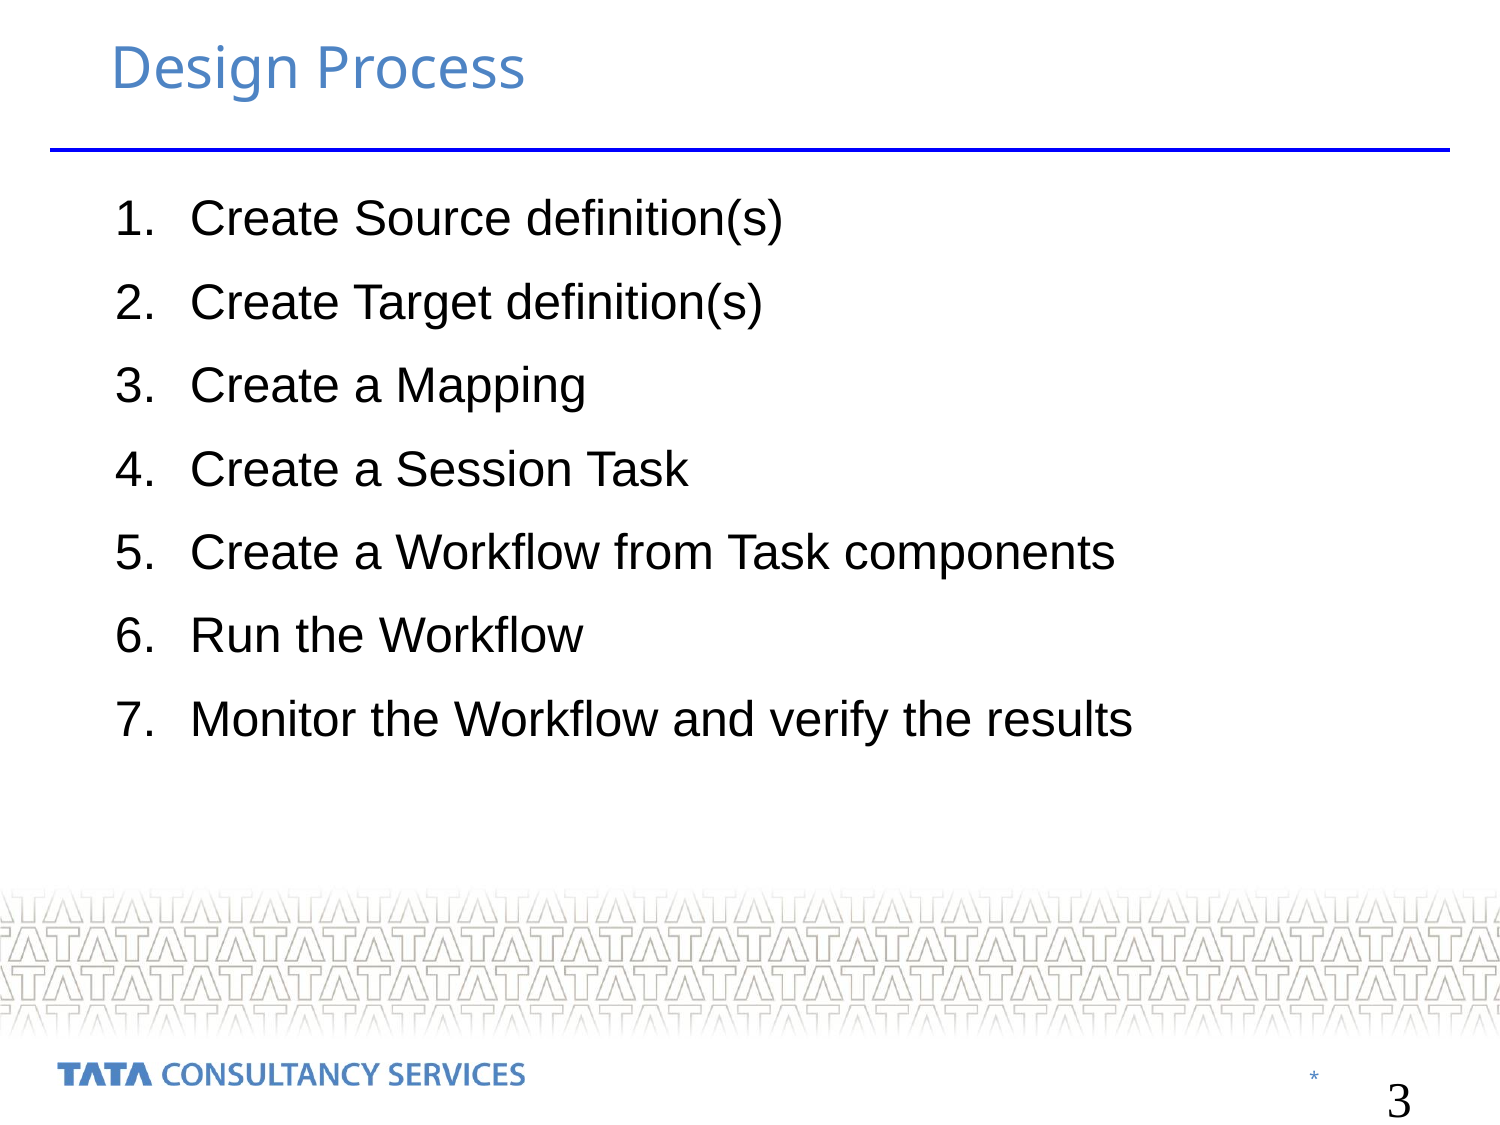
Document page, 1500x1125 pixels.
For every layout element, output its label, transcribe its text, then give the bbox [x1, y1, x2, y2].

picture [0, 885, 1500, 1039]
picture [57, 1062, 525, 1086]
slide_number ‹#› [1371, 1059, 1435, 1104]
text_box Create Source definition(s) Create Target definition(s) Create a Mapping Create a Session Task Create a Workflow from Task components Run the Workflow Monitor the Workflow and verify the results [99, 187, 1400, 963]
title Design Process [95, 22, 1456, 166]
